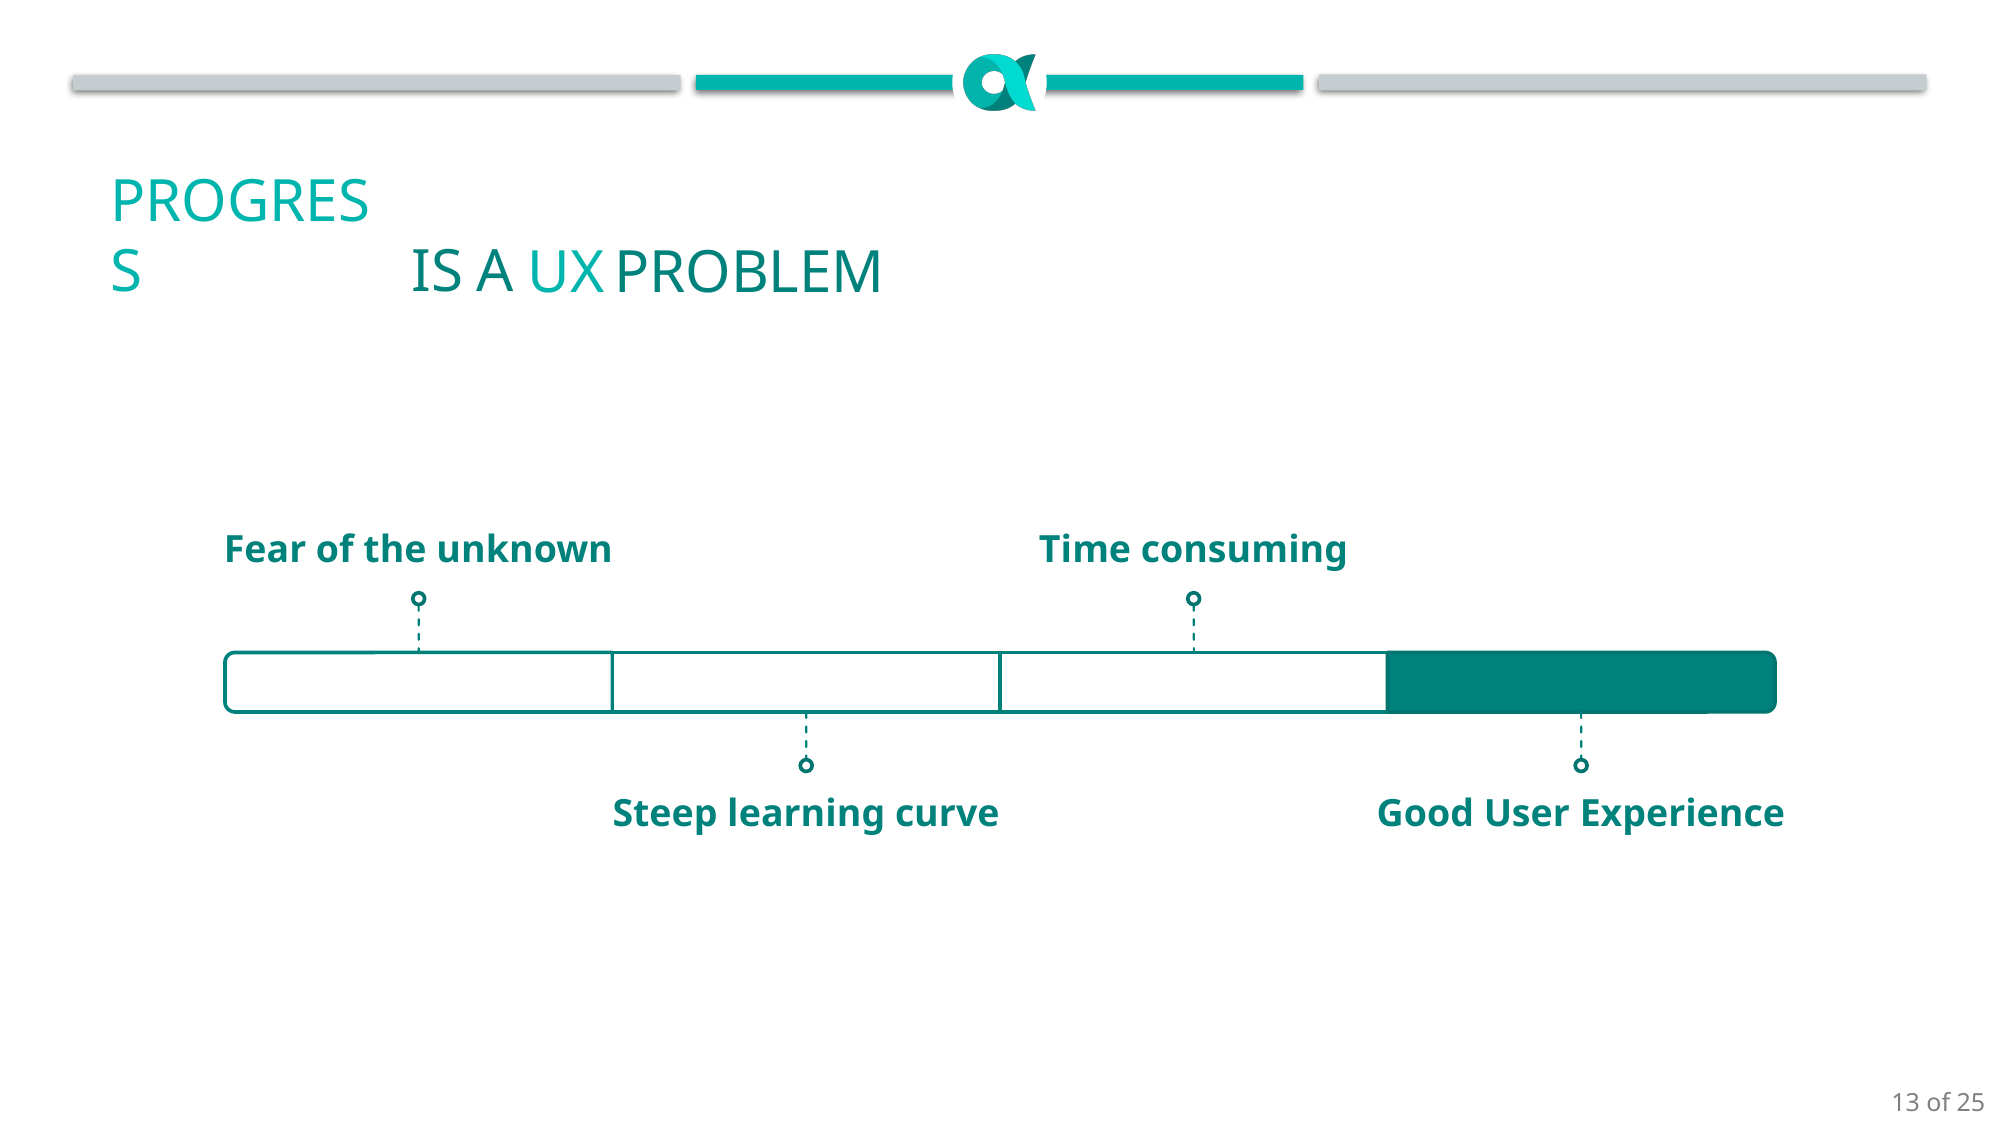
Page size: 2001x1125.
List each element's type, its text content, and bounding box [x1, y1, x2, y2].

text_box Problem [599, 116, 922, 312]
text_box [94, 383, 1906, 981]
picture [963, 54, 1036, 111]
text_box UX [512, 116, 599, 312]
text_box Progress [95, 115, 396, 311]
text_box A [461, 116, 512, 311]
text_box is [396, 115, 485, 311]
